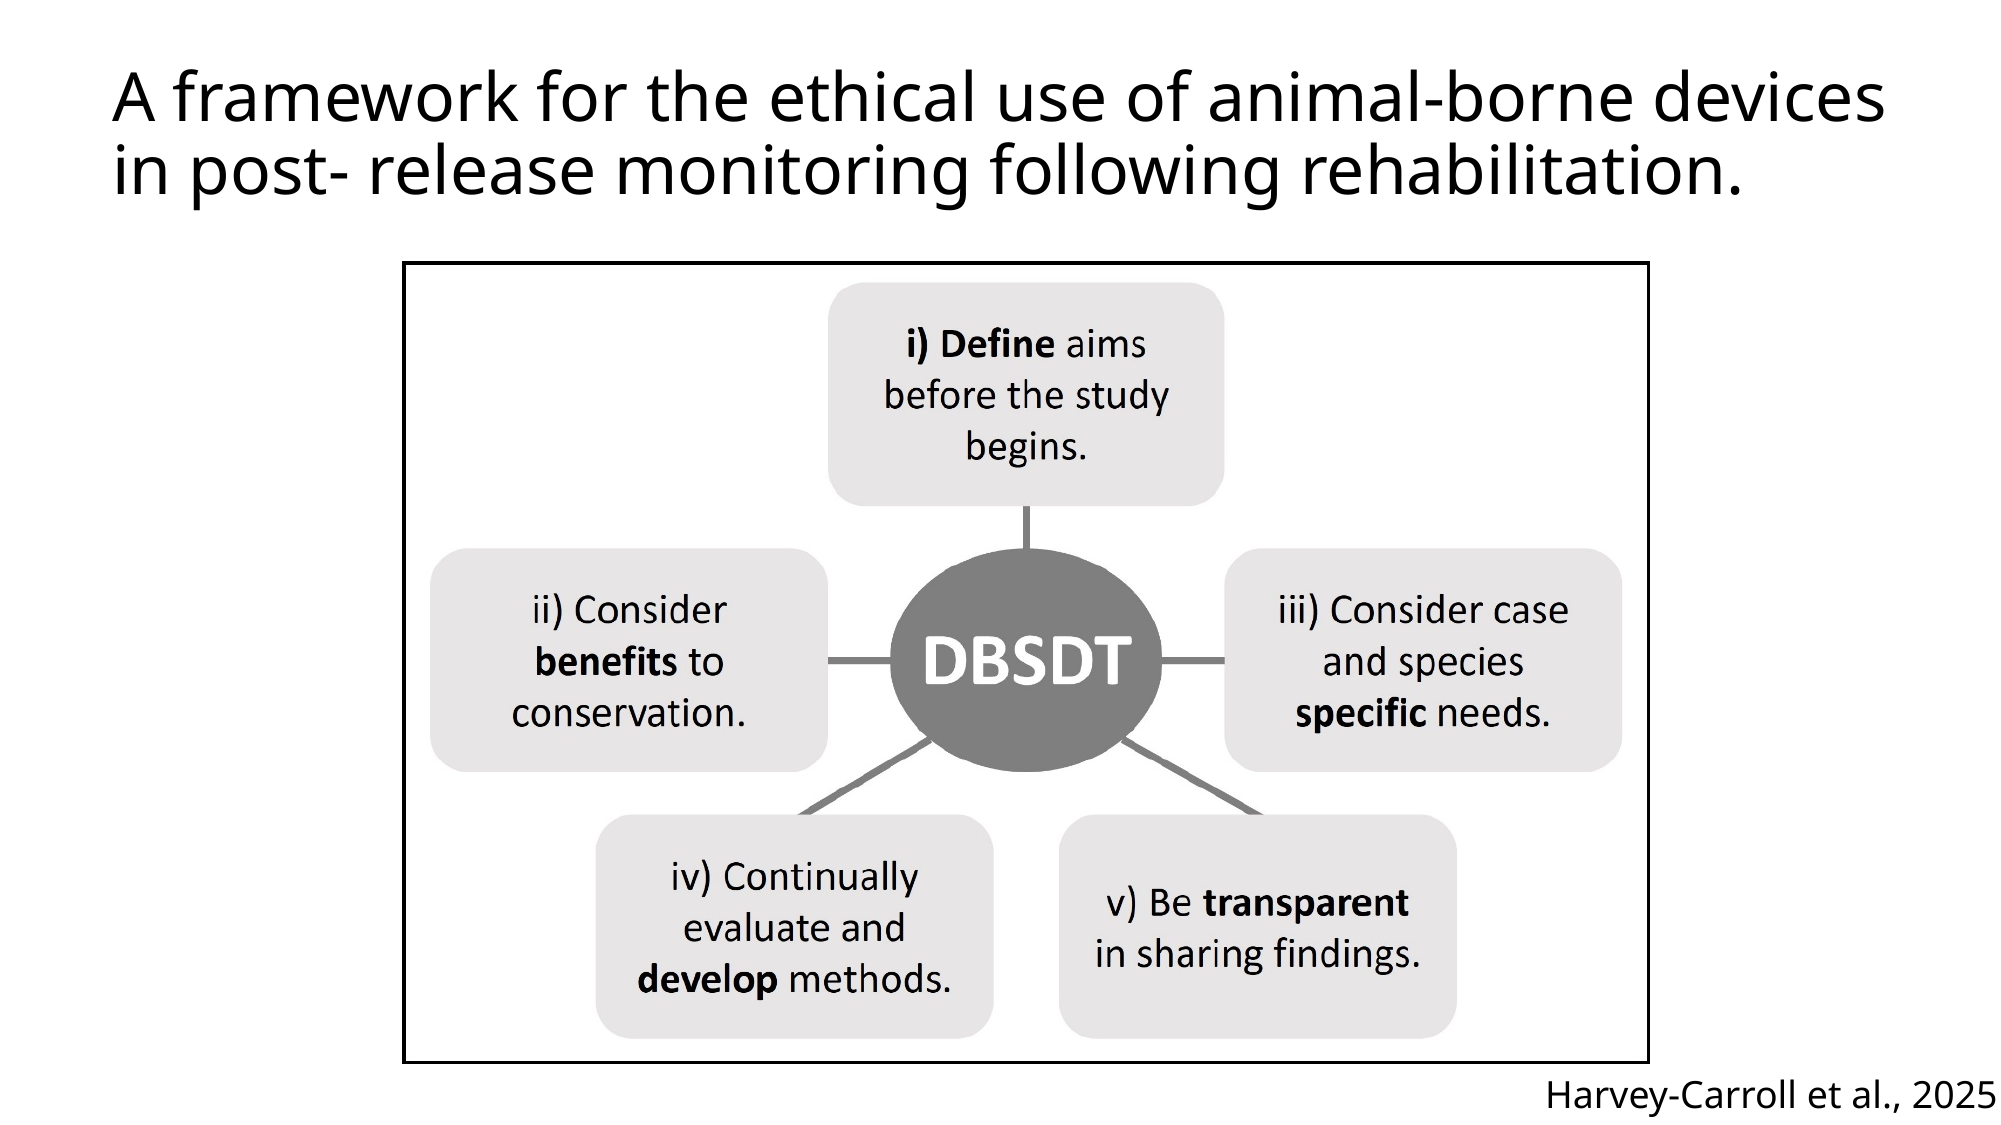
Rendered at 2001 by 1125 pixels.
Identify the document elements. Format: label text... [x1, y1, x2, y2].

text_box A framework for the ethical use of animal-borne devices in post- release monitoring following rehabilitation. [97, 27, 1927, 245]
picture [401, 261, 1651, 1065]
text_box Harvey-Carroll et al., 2025 [1530, 1063, 2000, 1124]
